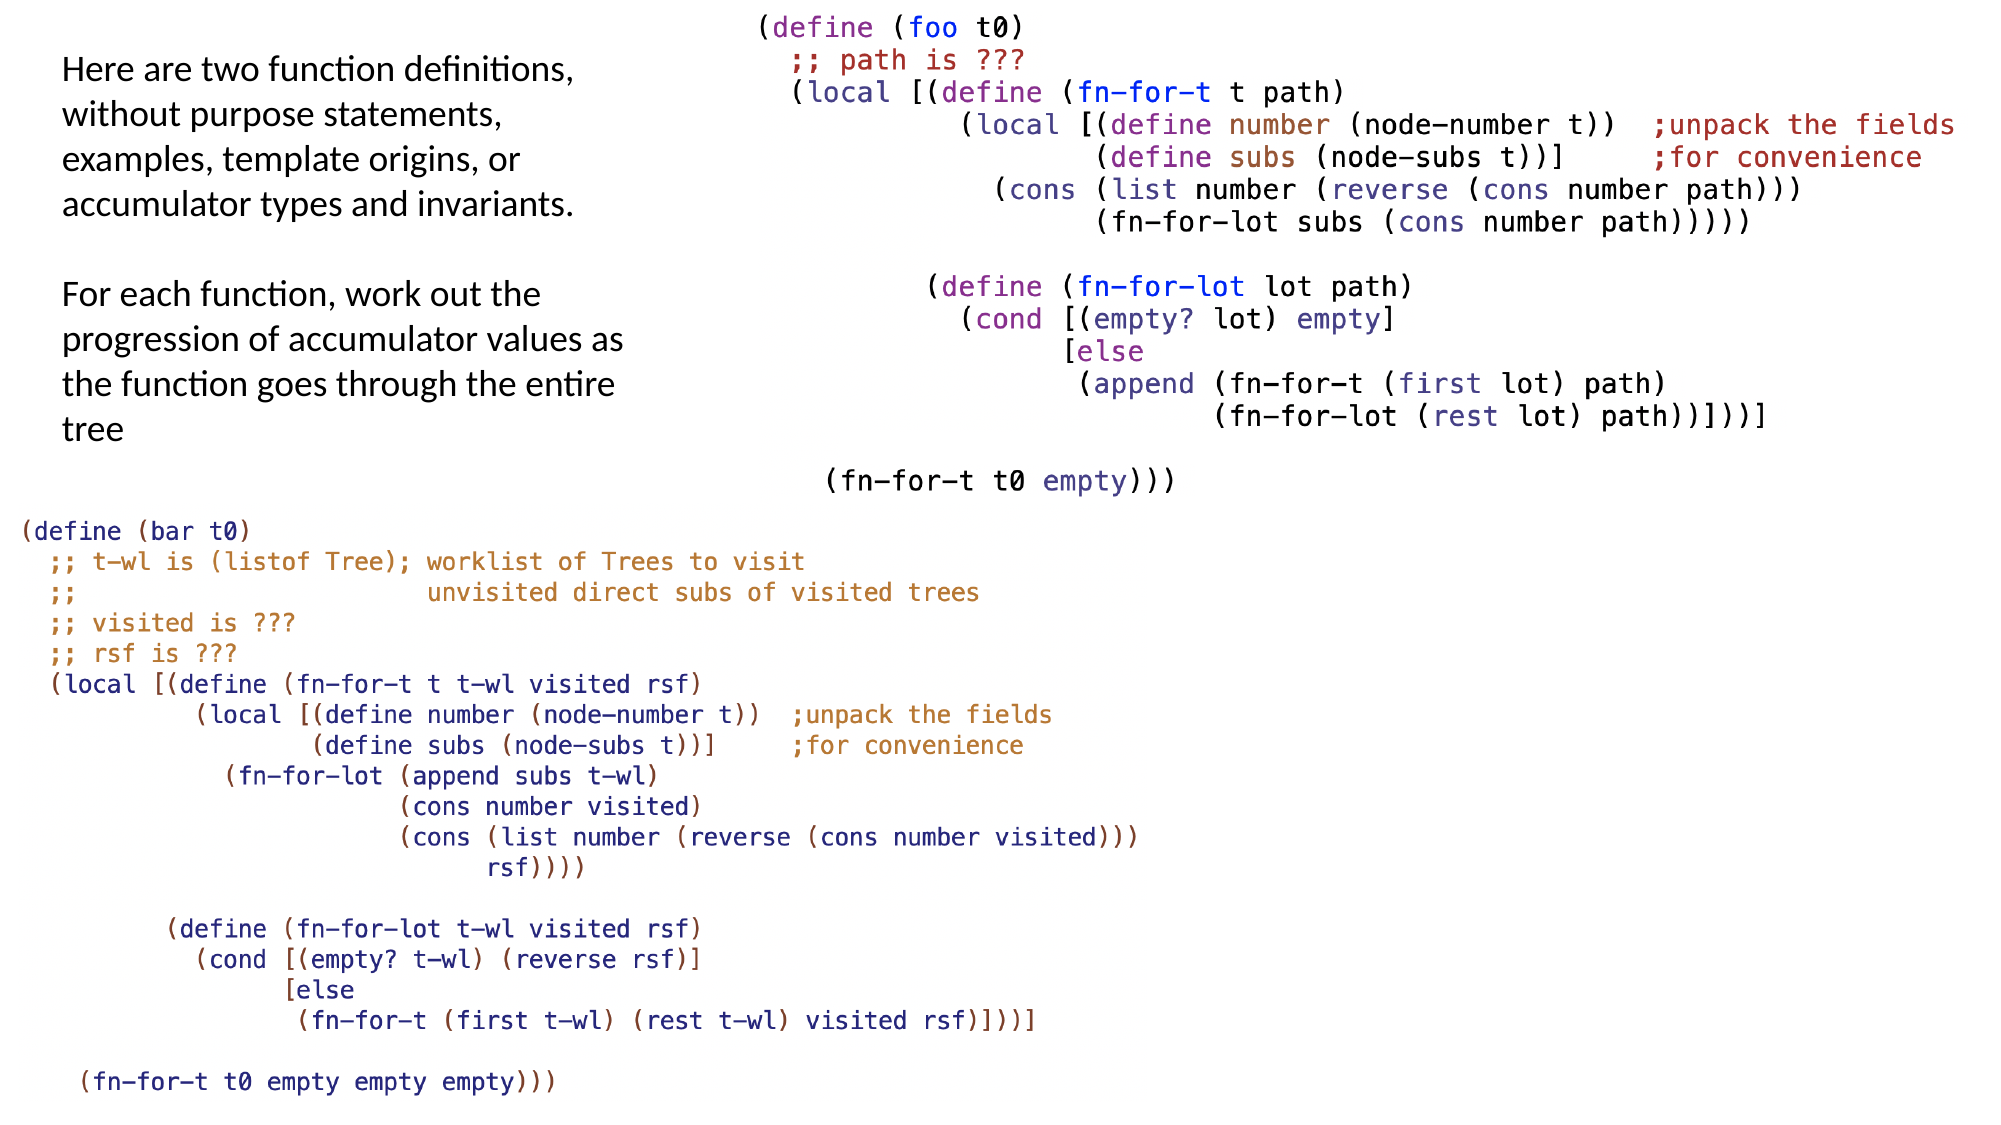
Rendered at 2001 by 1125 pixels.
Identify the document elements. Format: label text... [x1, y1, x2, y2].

picture [18, 9, 1968, 1102]
text_box Here are two function definitions, without purpose statements, examples, template origins, or accumulator types and invariants. For each function, work out the progression of accumulator values as the function goes through the entire tree [47, 37, 676, 457]
